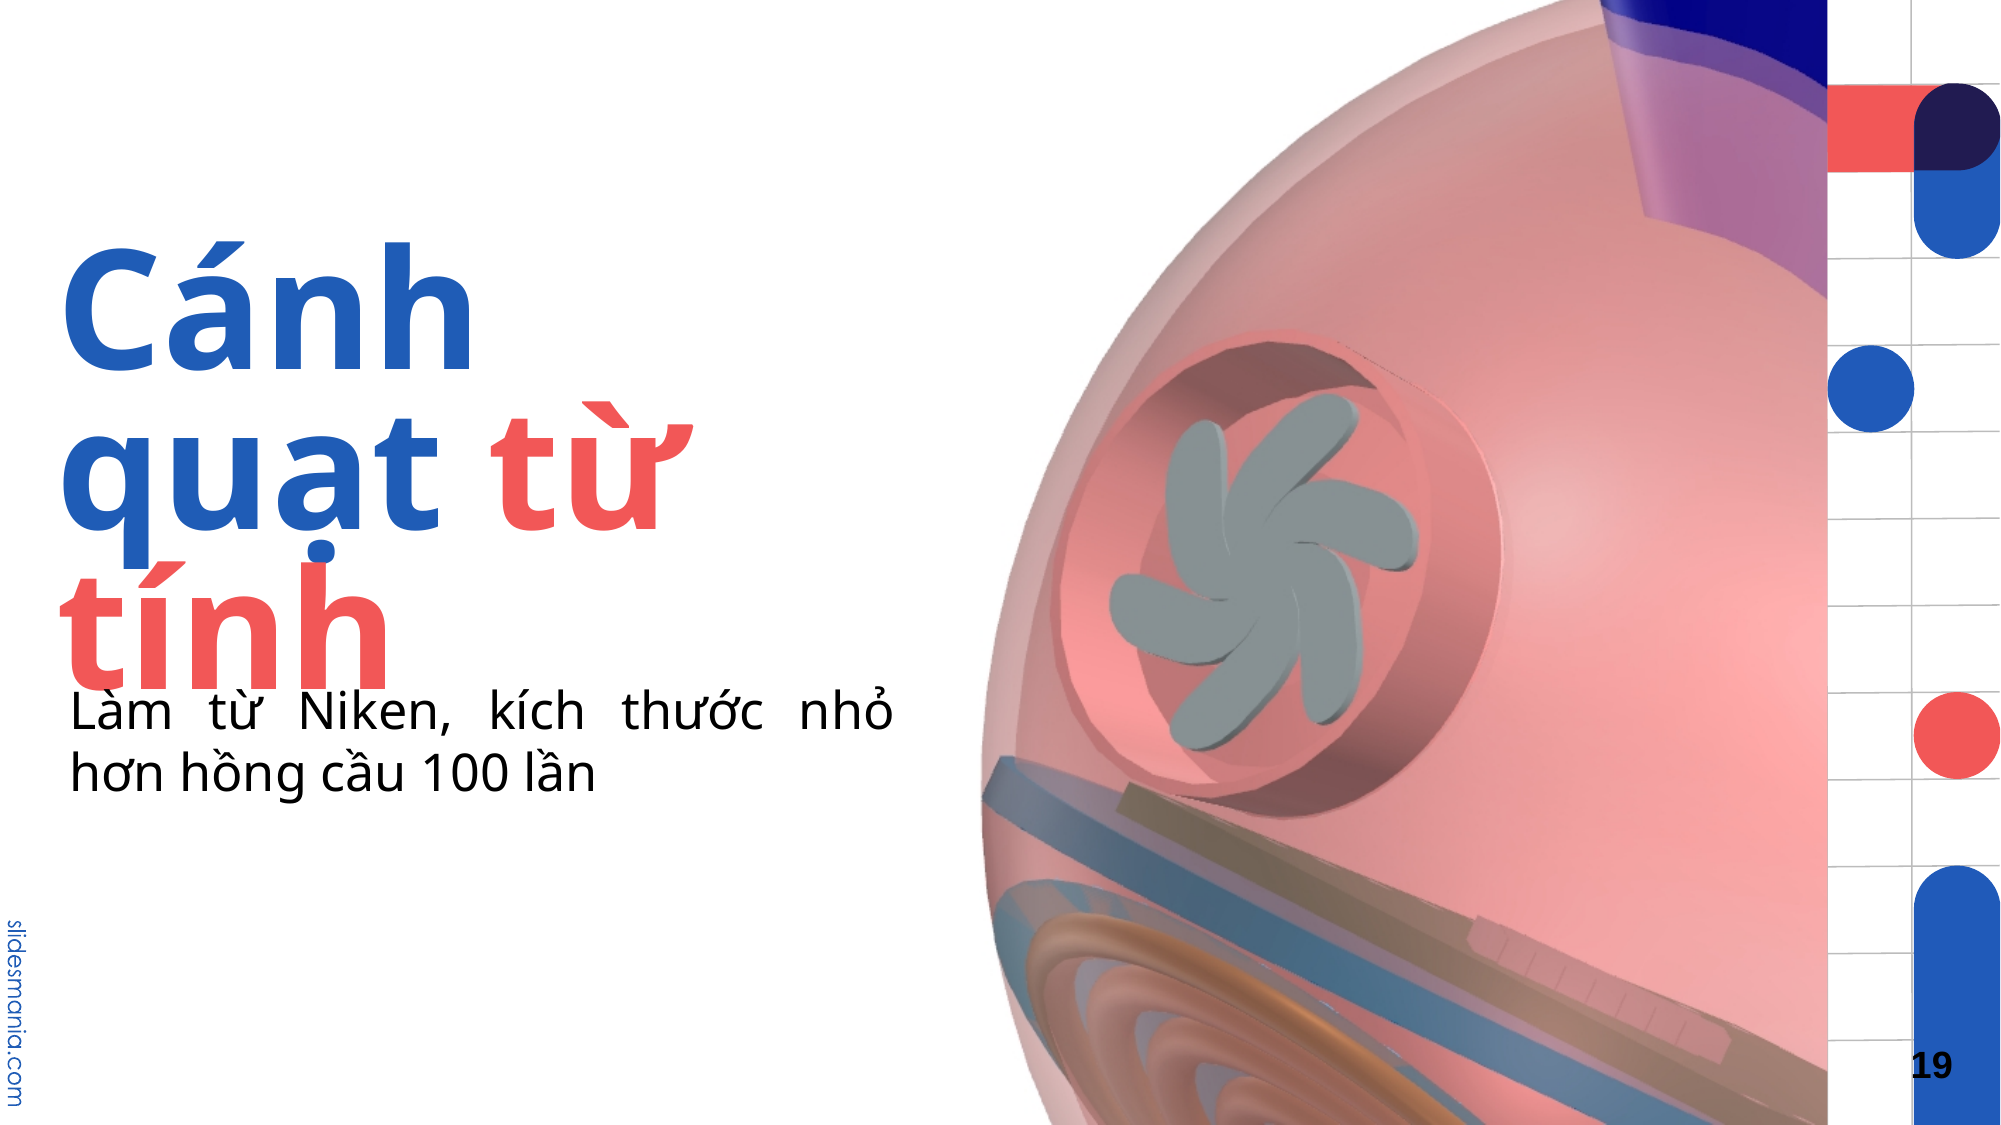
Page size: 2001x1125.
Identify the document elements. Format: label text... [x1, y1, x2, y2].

slide_number 19 [1853, 1019, 1974, 1106]
picture [935, 0, 1828, 1125]
text_box Làm từ Niken, kích thước nhỏ hơn hồng cầu 100 lần [54, 669, 910, 810]
title Cánh quạt từ tính [36, 292, 929, 670]
